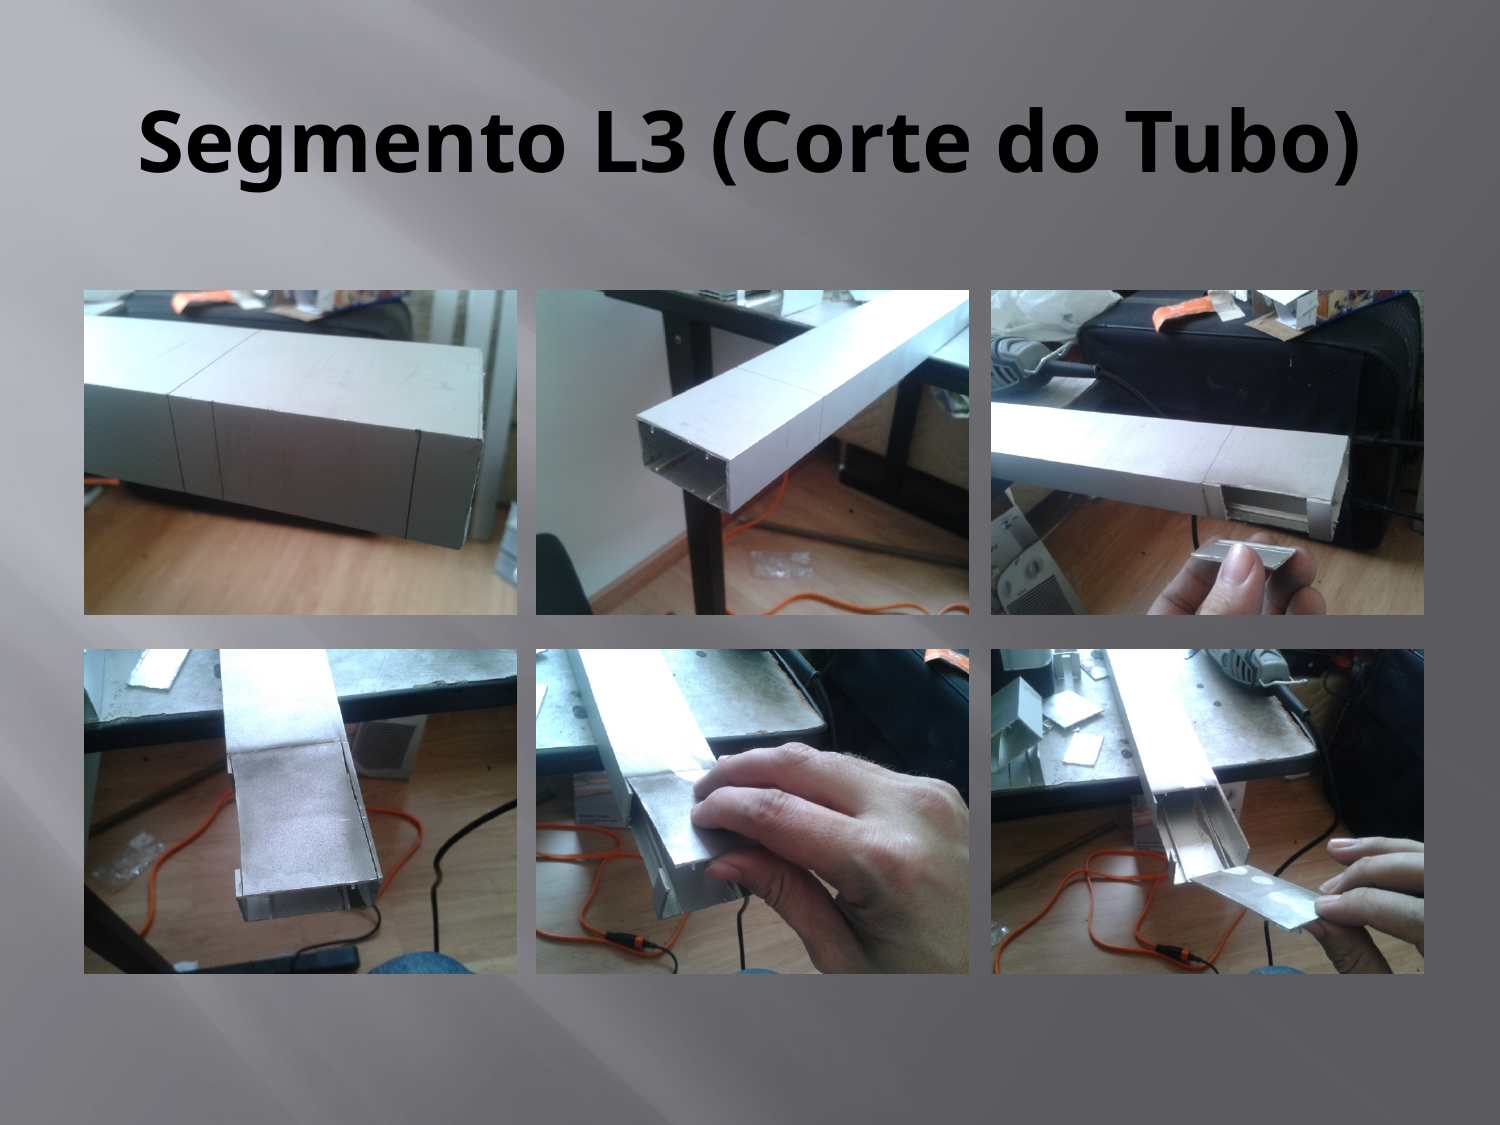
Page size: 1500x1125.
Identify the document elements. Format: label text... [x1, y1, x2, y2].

picture [991, 290, 1424, 615]
picture [84, 649, 517, 974]
picture [536, 649, 969, 974]
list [84, 290, 517, 615]
title Segmento L3 (Corte do Tubo) [75, 45, 1425, 233]
picture [991, 649, 1424, 974]
picture [536, 290, 969, 615]
